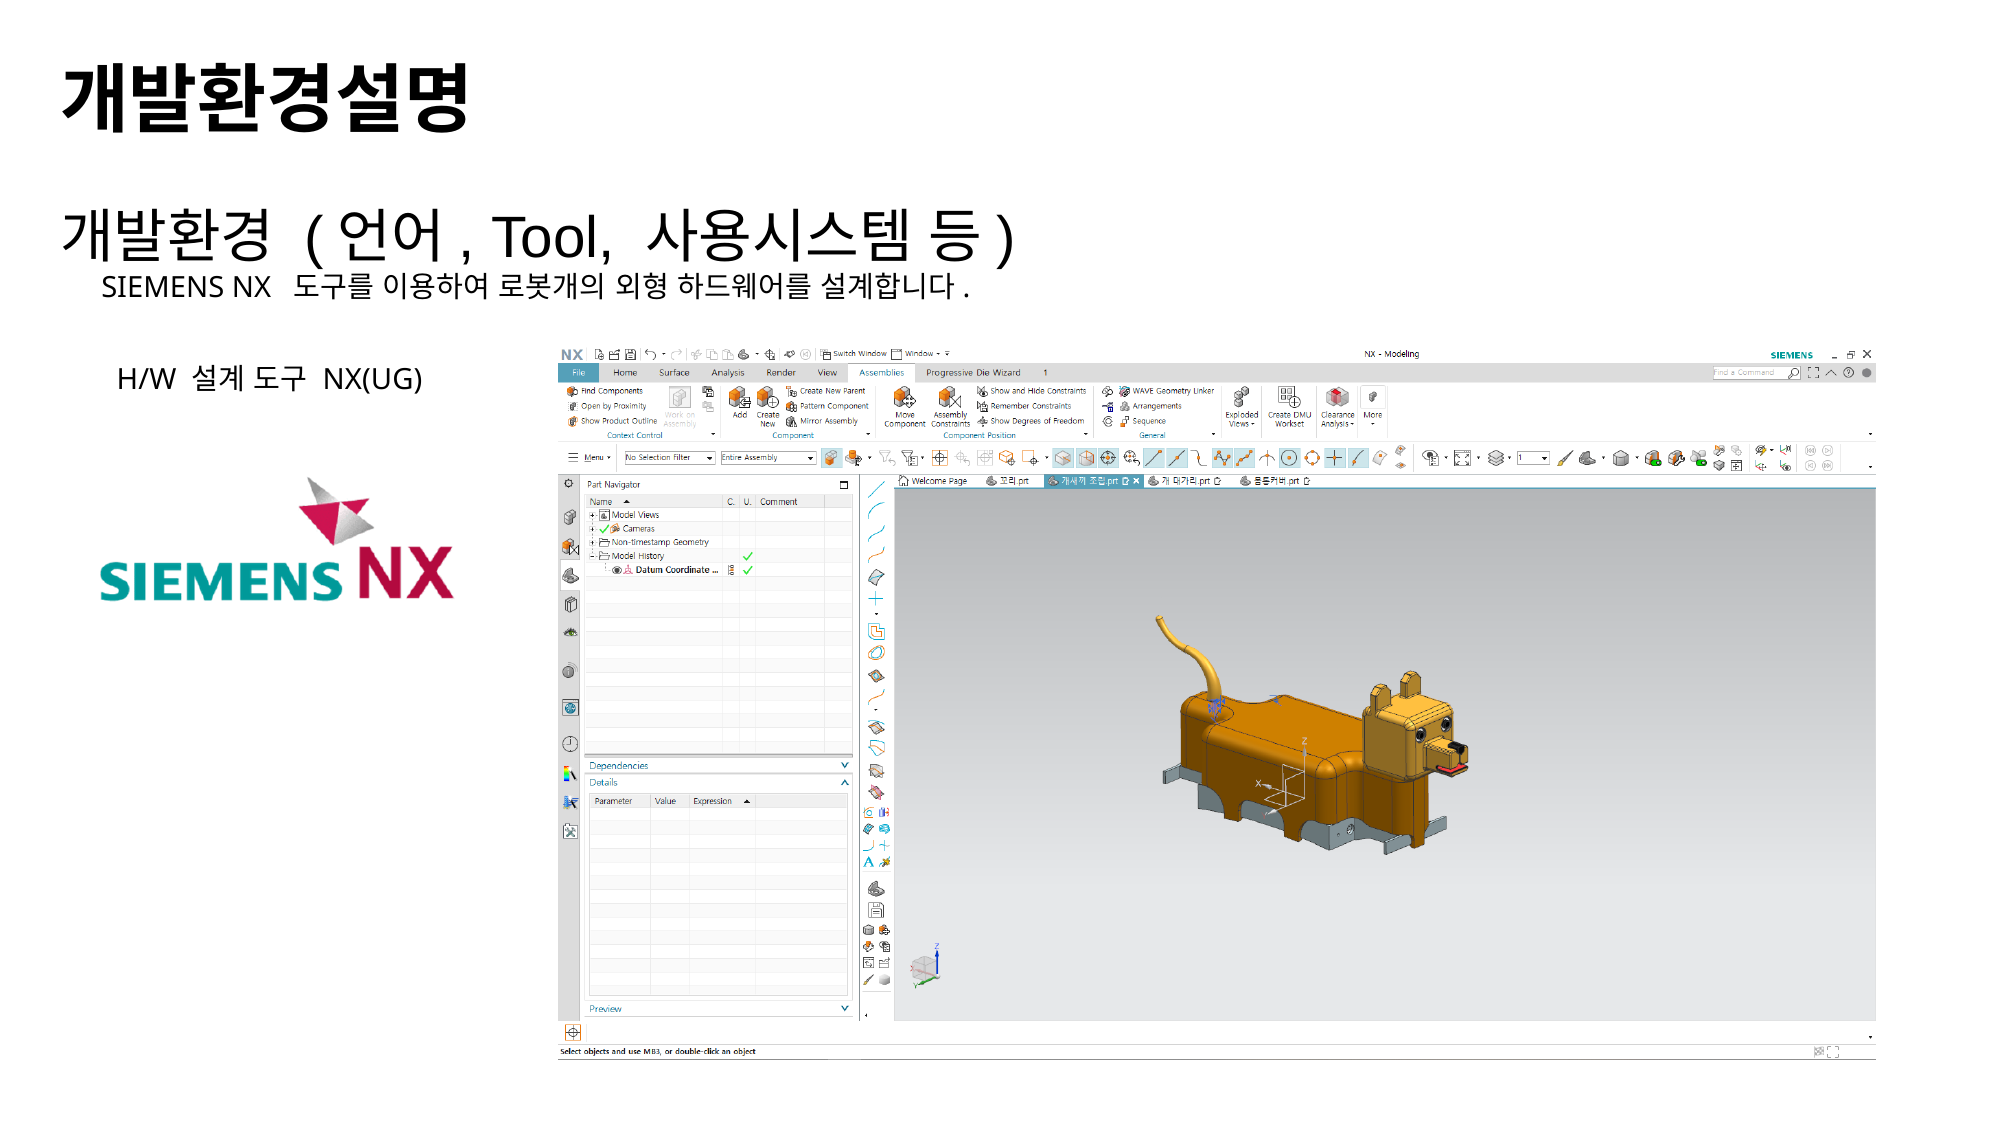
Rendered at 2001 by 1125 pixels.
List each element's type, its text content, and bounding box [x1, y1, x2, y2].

picture [558, 344, 1877, 1060]
text_box 개발환경설명 [45, 43, 580, 149]
text_box 개발환경 (언어, Tool, 사용시스템 등) [45, 149, 1045, 277]
text_box SIEMENS NX 도구를 이용하여 로봇개의 외형 하드웨어를 설계합니다. [86, 253, 1176, 319]
text_box H/W 설계 도구 NX(UG) [101, 345, 446, 411]
picture [64, 445, 483, 632]
